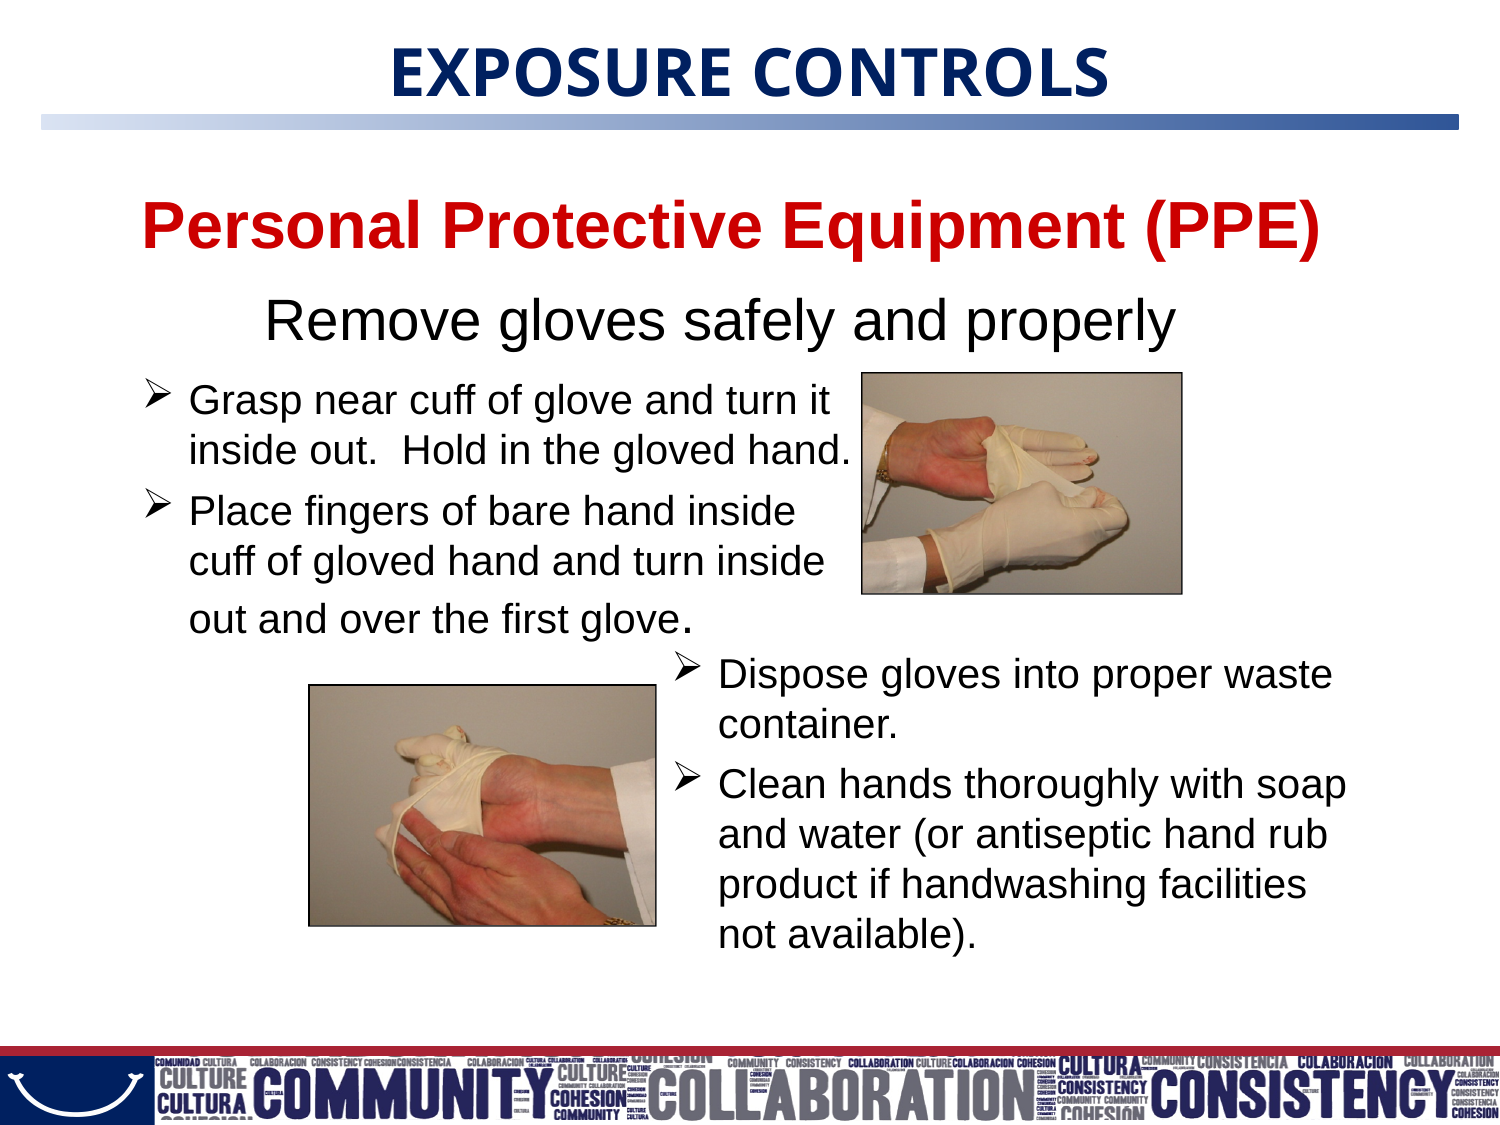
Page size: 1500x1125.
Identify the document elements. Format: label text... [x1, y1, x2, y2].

text_box Exposure controls [41, 22, 1459, 117]
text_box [0, 1050, 1500, 1125]
picture [860, 371, 1183, 595]
text_box Dispose gloves into proper waste container. Clean hands thoroughly with soap and water (or antiseptic hand rub product if handwashing facilities not available). [656, 638, 1387, 983]
text_box Remove gloves safely and properly [249, 275, 1438, 361]
text_box [39, 113, 1461, 132]
text_box Personal Protective Equipment (PPE) [126, 174, 1360, 270]
picture [307, 683, 657, 928]
text_box Grasp near cuff of glove and turn it inside out. Hold in the gloved hand. Place fingers of bare hand inside cuff of gloved hand and turn inside out and over the first glove. [126, 365, 877, 682]
